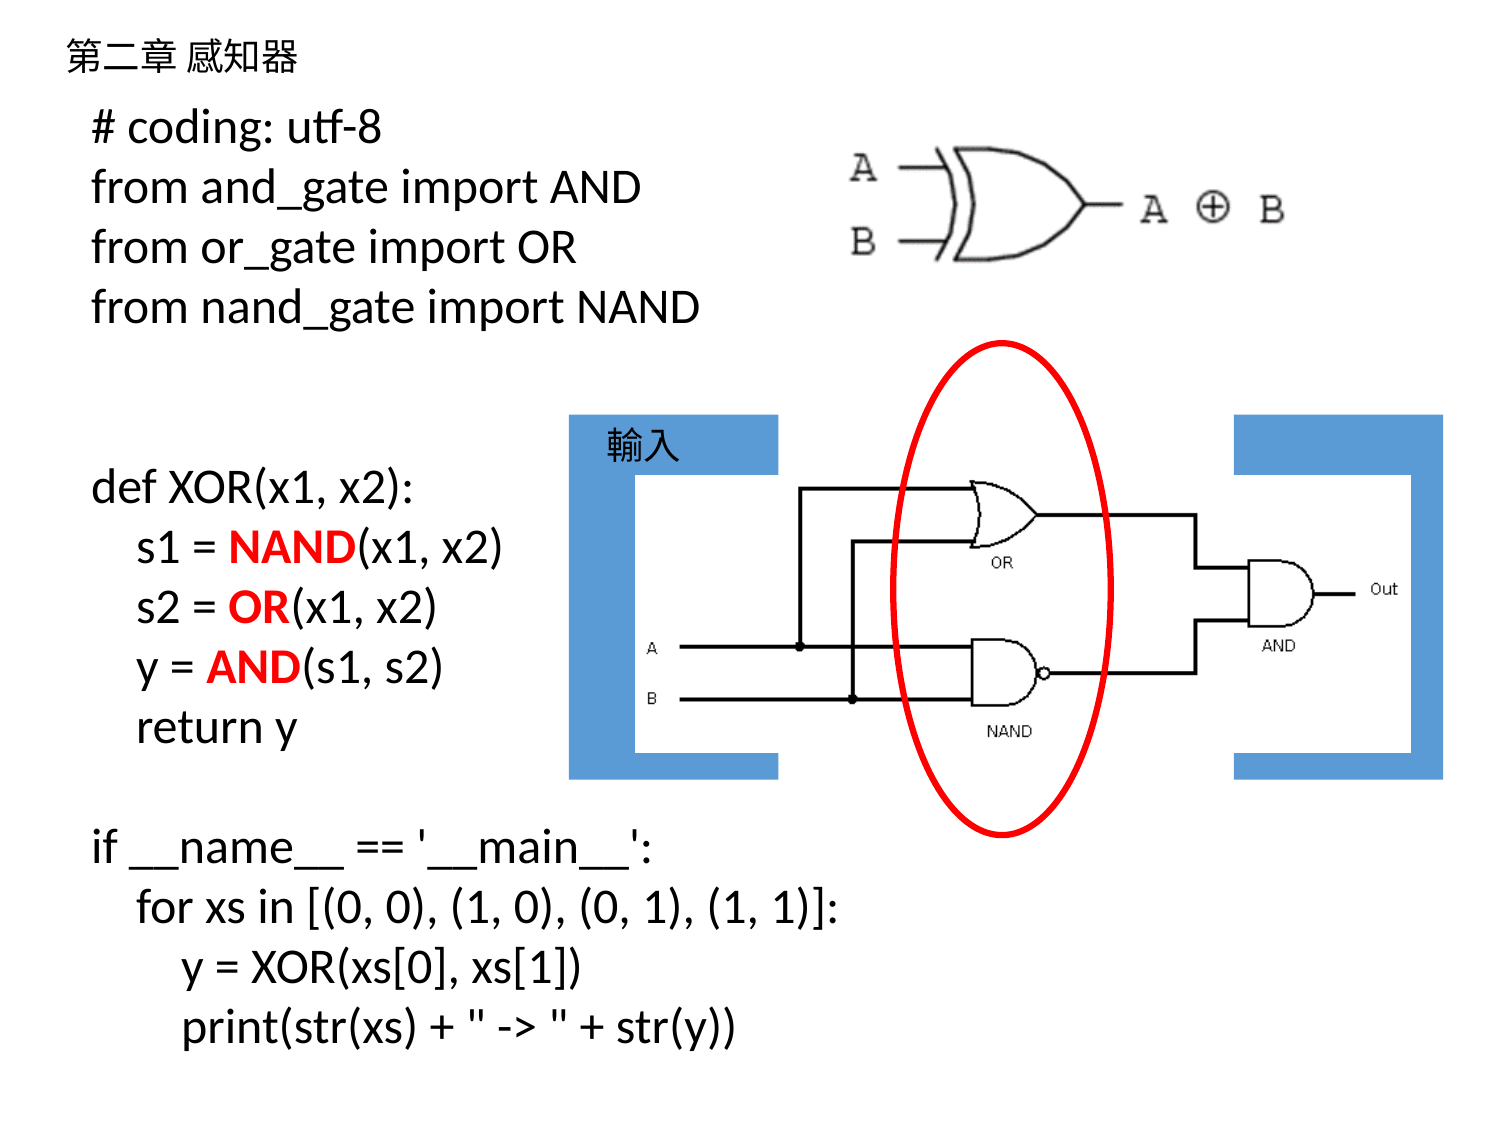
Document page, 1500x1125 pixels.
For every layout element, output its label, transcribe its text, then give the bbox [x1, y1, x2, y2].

text_box [1233, 414, 1444, 781]
text_box # coding: utf-8 from and_gate import AND from or_gate import OR from nand_gate import NAND def XOR(x1, x2): s1 = NAND(x1, x2) s2 = OR(x1, x2) y = AND(s1, s2) return y if __name__ == '__main__': for xs in [(0, 0), (1, 0), (0, 1), (1, 1)]: y = XOR(xs[0], xs[1]) print(str(xs) + " -> " + str(y)) [76, 85, 904, 1061]
picture [759, 100, 1400, 302]
text_box 第二章 感知器 [50, 25, 323, 86]
text_box [904, 342, 1100, 475]
text_box [919, 753, 1085, 837]
picture [635, 475, 1411, 753]
text_box 輸入 [591, 414, 697, 475]
